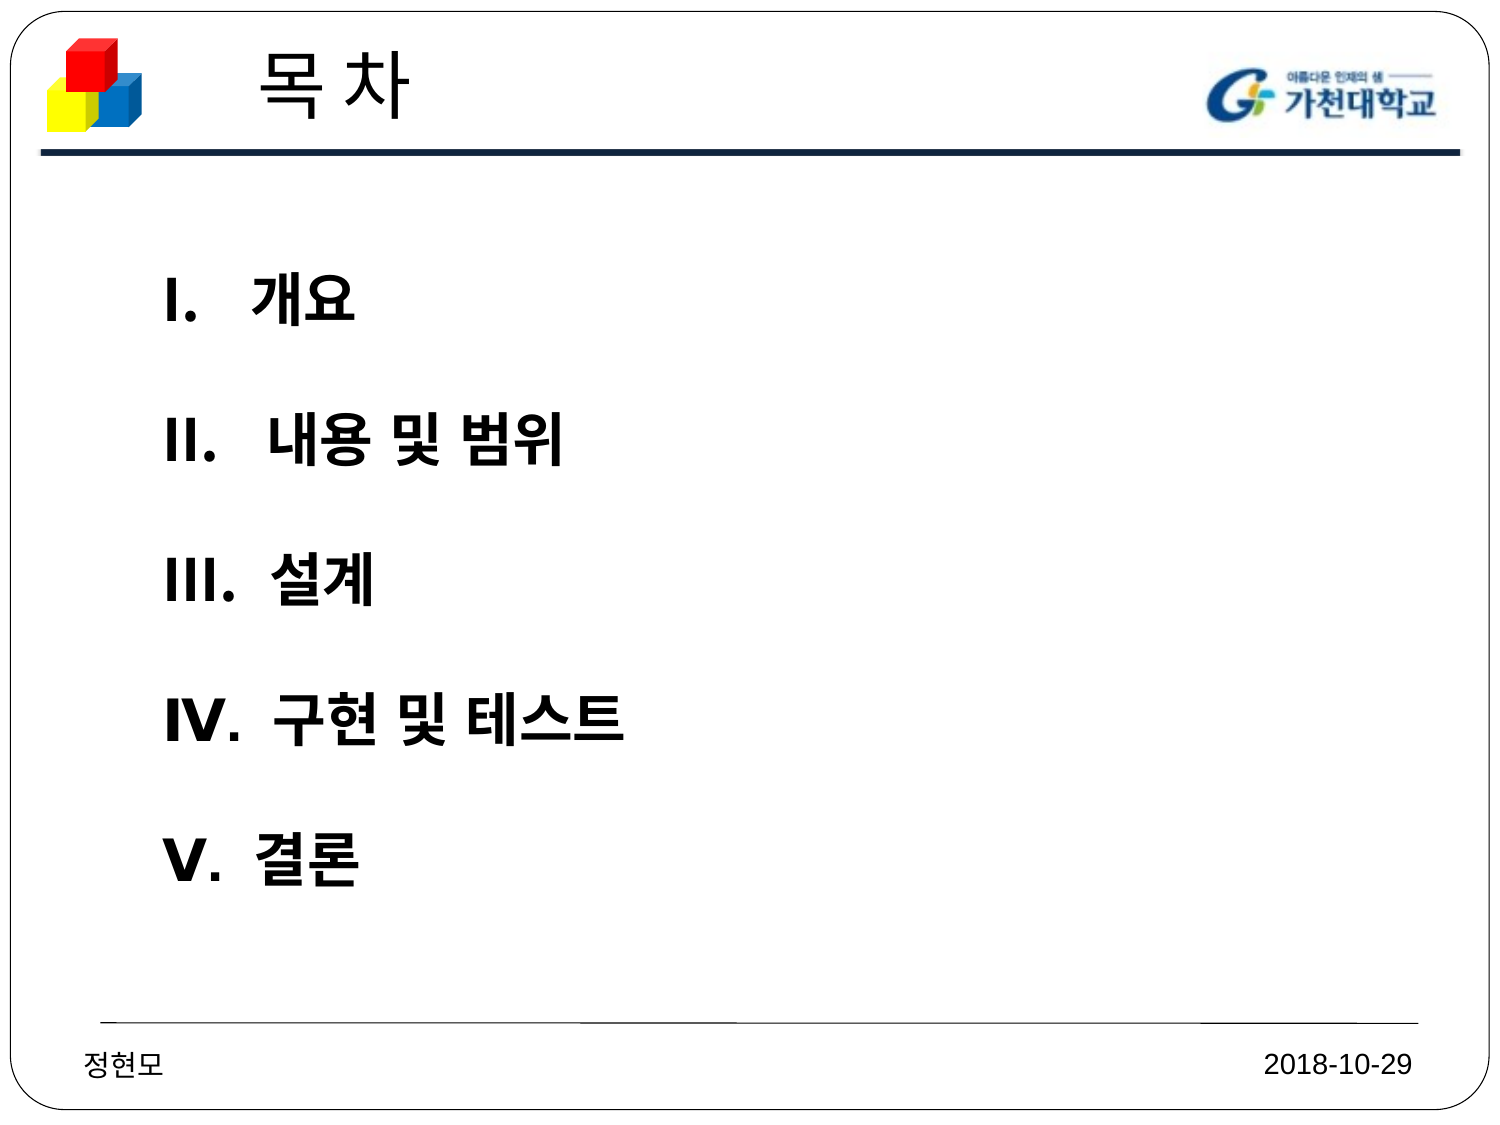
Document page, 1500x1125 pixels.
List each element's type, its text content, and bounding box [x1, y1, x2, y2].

footer 정현모 [68, 1027, 719, 1103]
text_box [46, 38, 142, 132]
text_box 목 차 [242, 31, 994, 137]
picture [1202, 51, 1461, 138]
text_box 2018-10-29 [1021, 1023, 1428, 1102]
picture [0, 149, 1500, 157]
text_box 개요 내용 및 범위 설계 Ⅳ. 구현 및 테스트 Ⅴ. 결론 [147, 255, 1401, 901]
